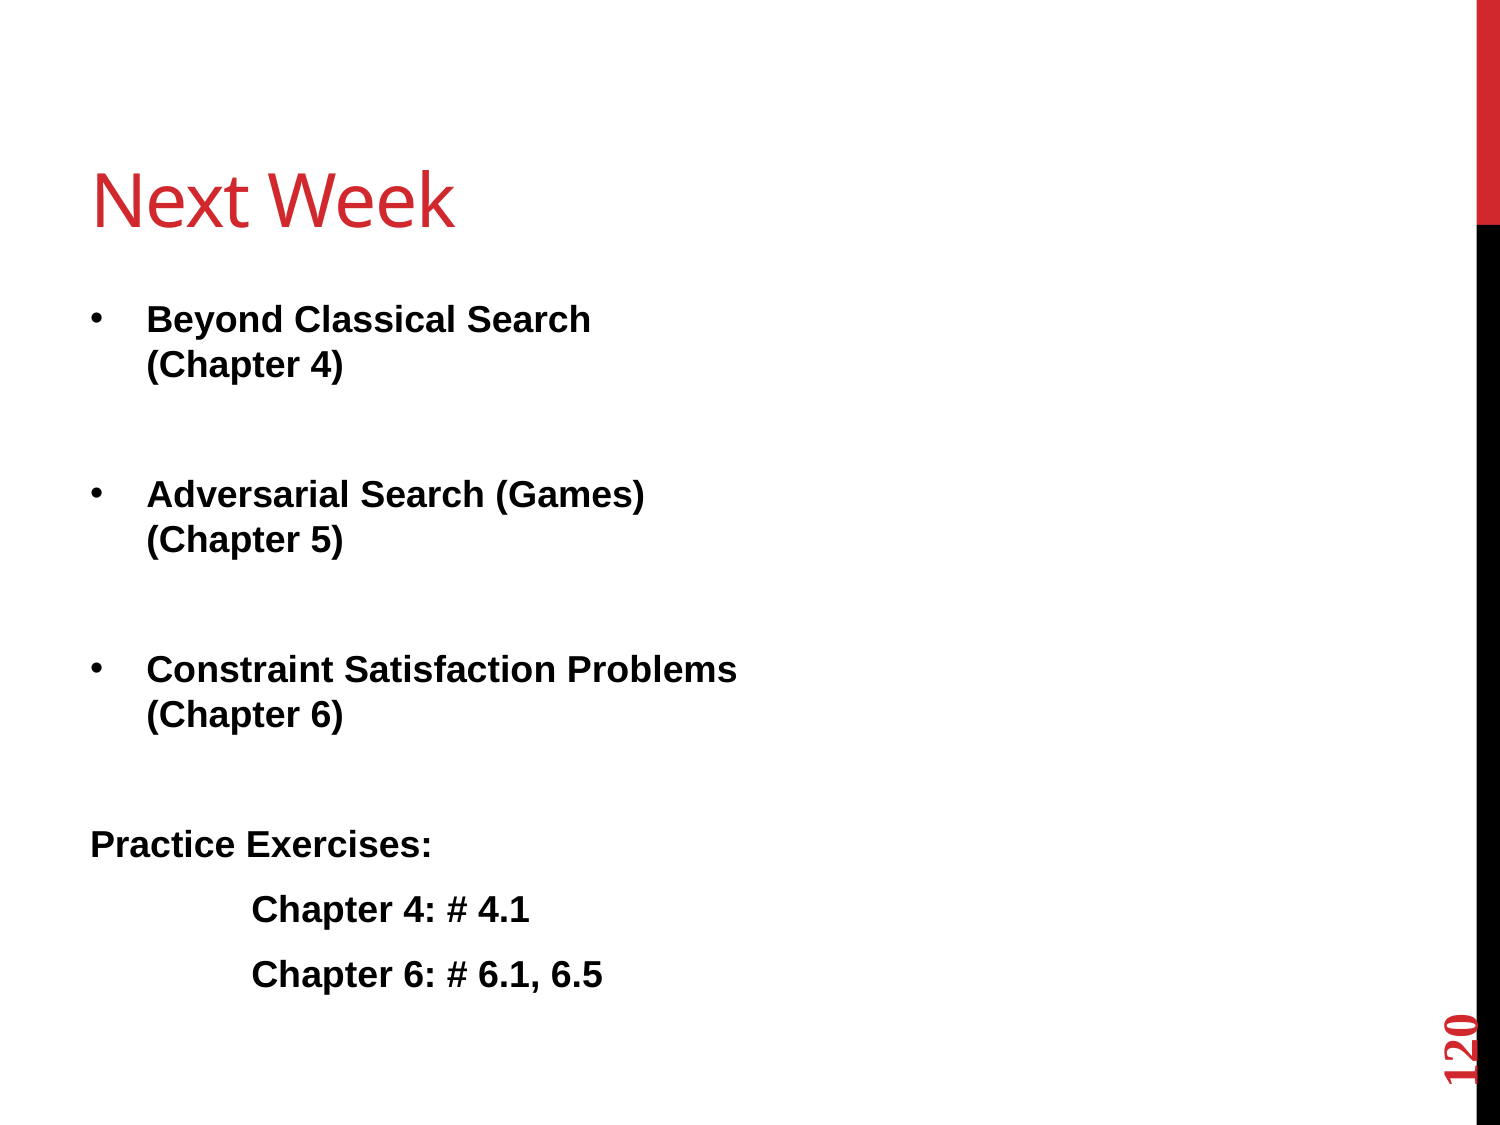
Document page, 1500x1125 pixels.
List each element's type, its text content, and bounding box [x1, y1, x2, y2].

list Beyond Classical Search (Chapter 4) Adversarial Search (Games) (Chapter 5) Constraint Satisfaction Problems (Chapter 6) Practice Exercises: Chapter 4: # 4.1 Chapter 6: # 6.1, 6.5 [75, 287, 1325, 1005]
title Next Week [75, 25, 1025, 250]
slide_number 120 [1427, 887, 1488, 1104]
